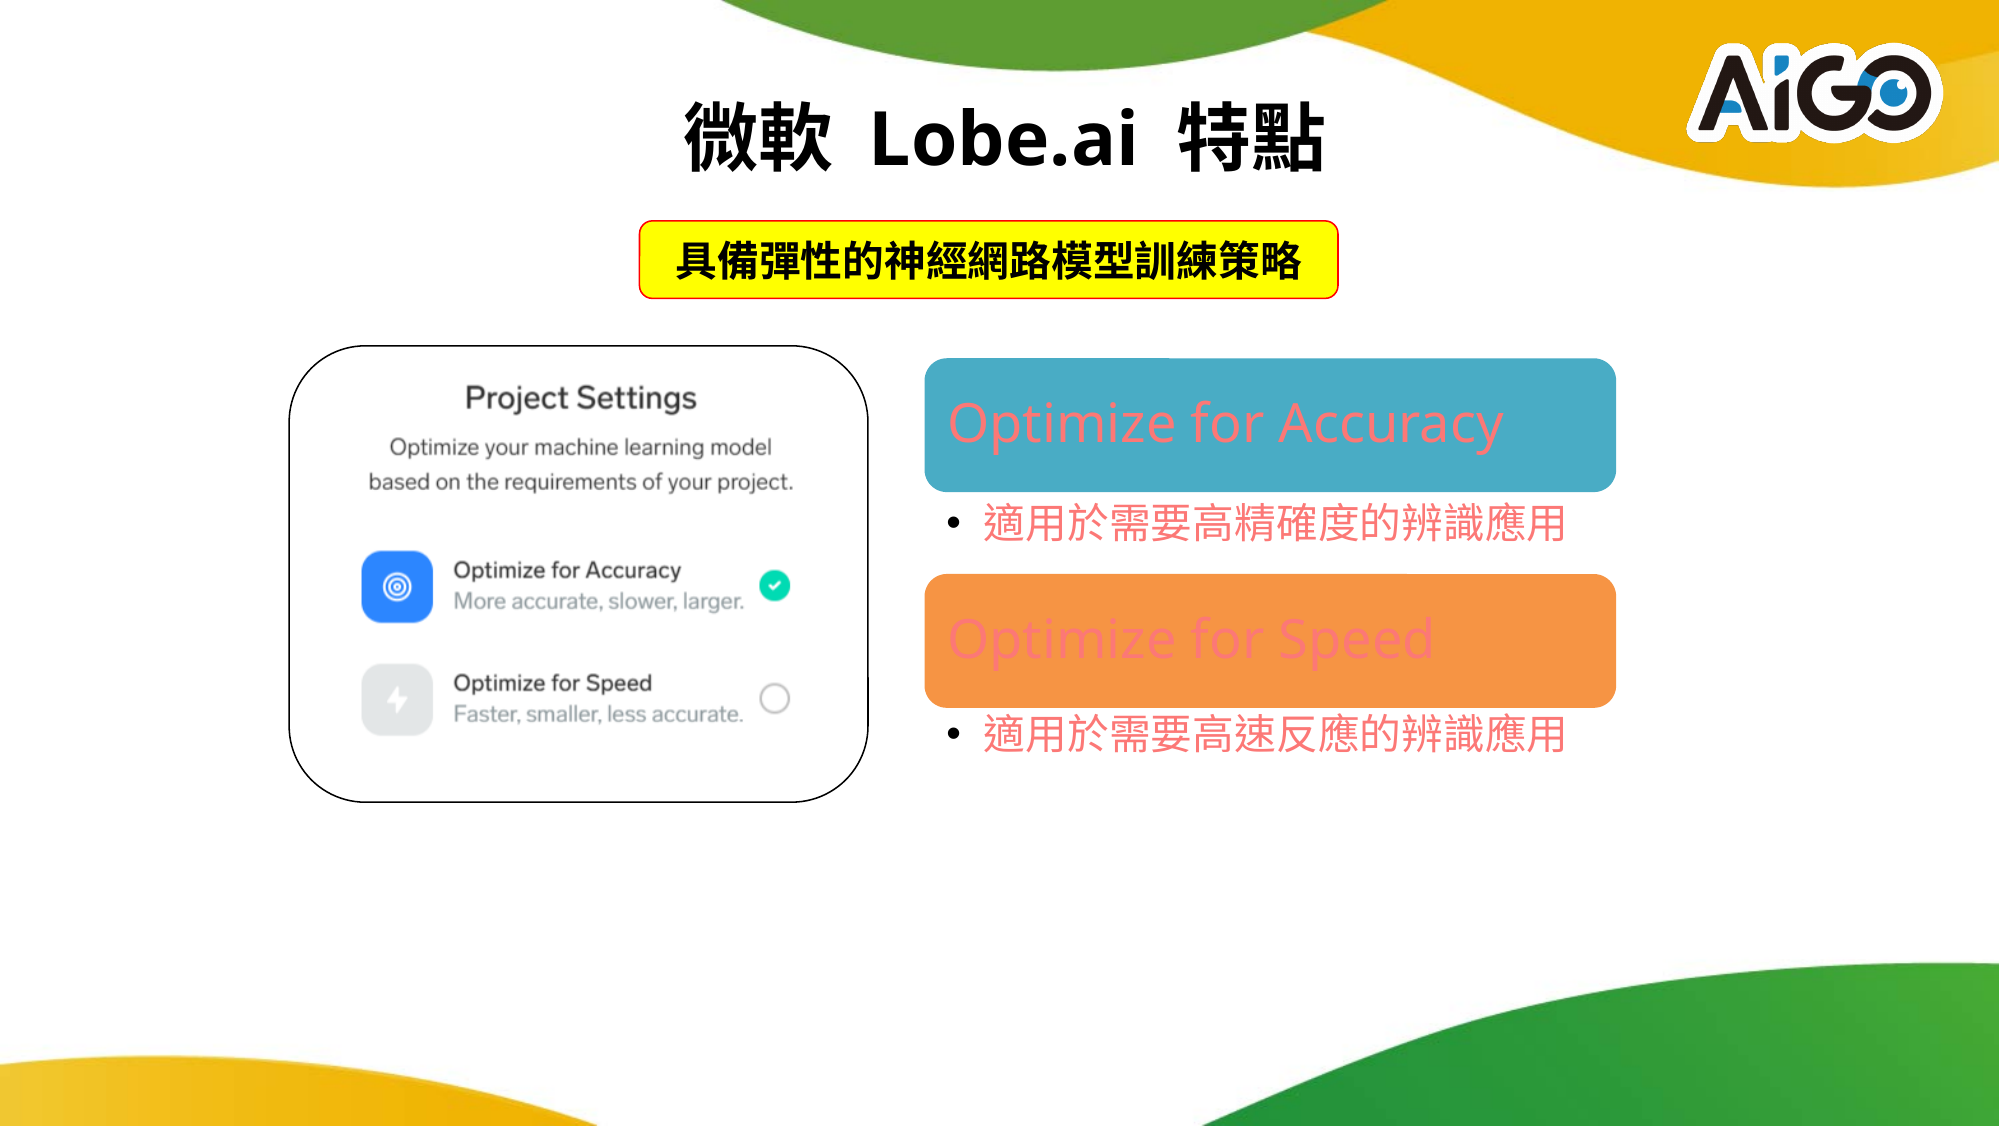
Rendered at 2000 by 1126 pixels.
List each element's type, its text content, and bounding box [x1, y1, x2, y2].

picture [0, 0, 1999, 1126]
text_box 具備彈性的神經網路模型訓練策略 [639, 220, 1339, 299]
title 微軟 Lobe.ai 特點 [105, 71, 1906, 200]
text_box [924, 358, 1617, 786]
